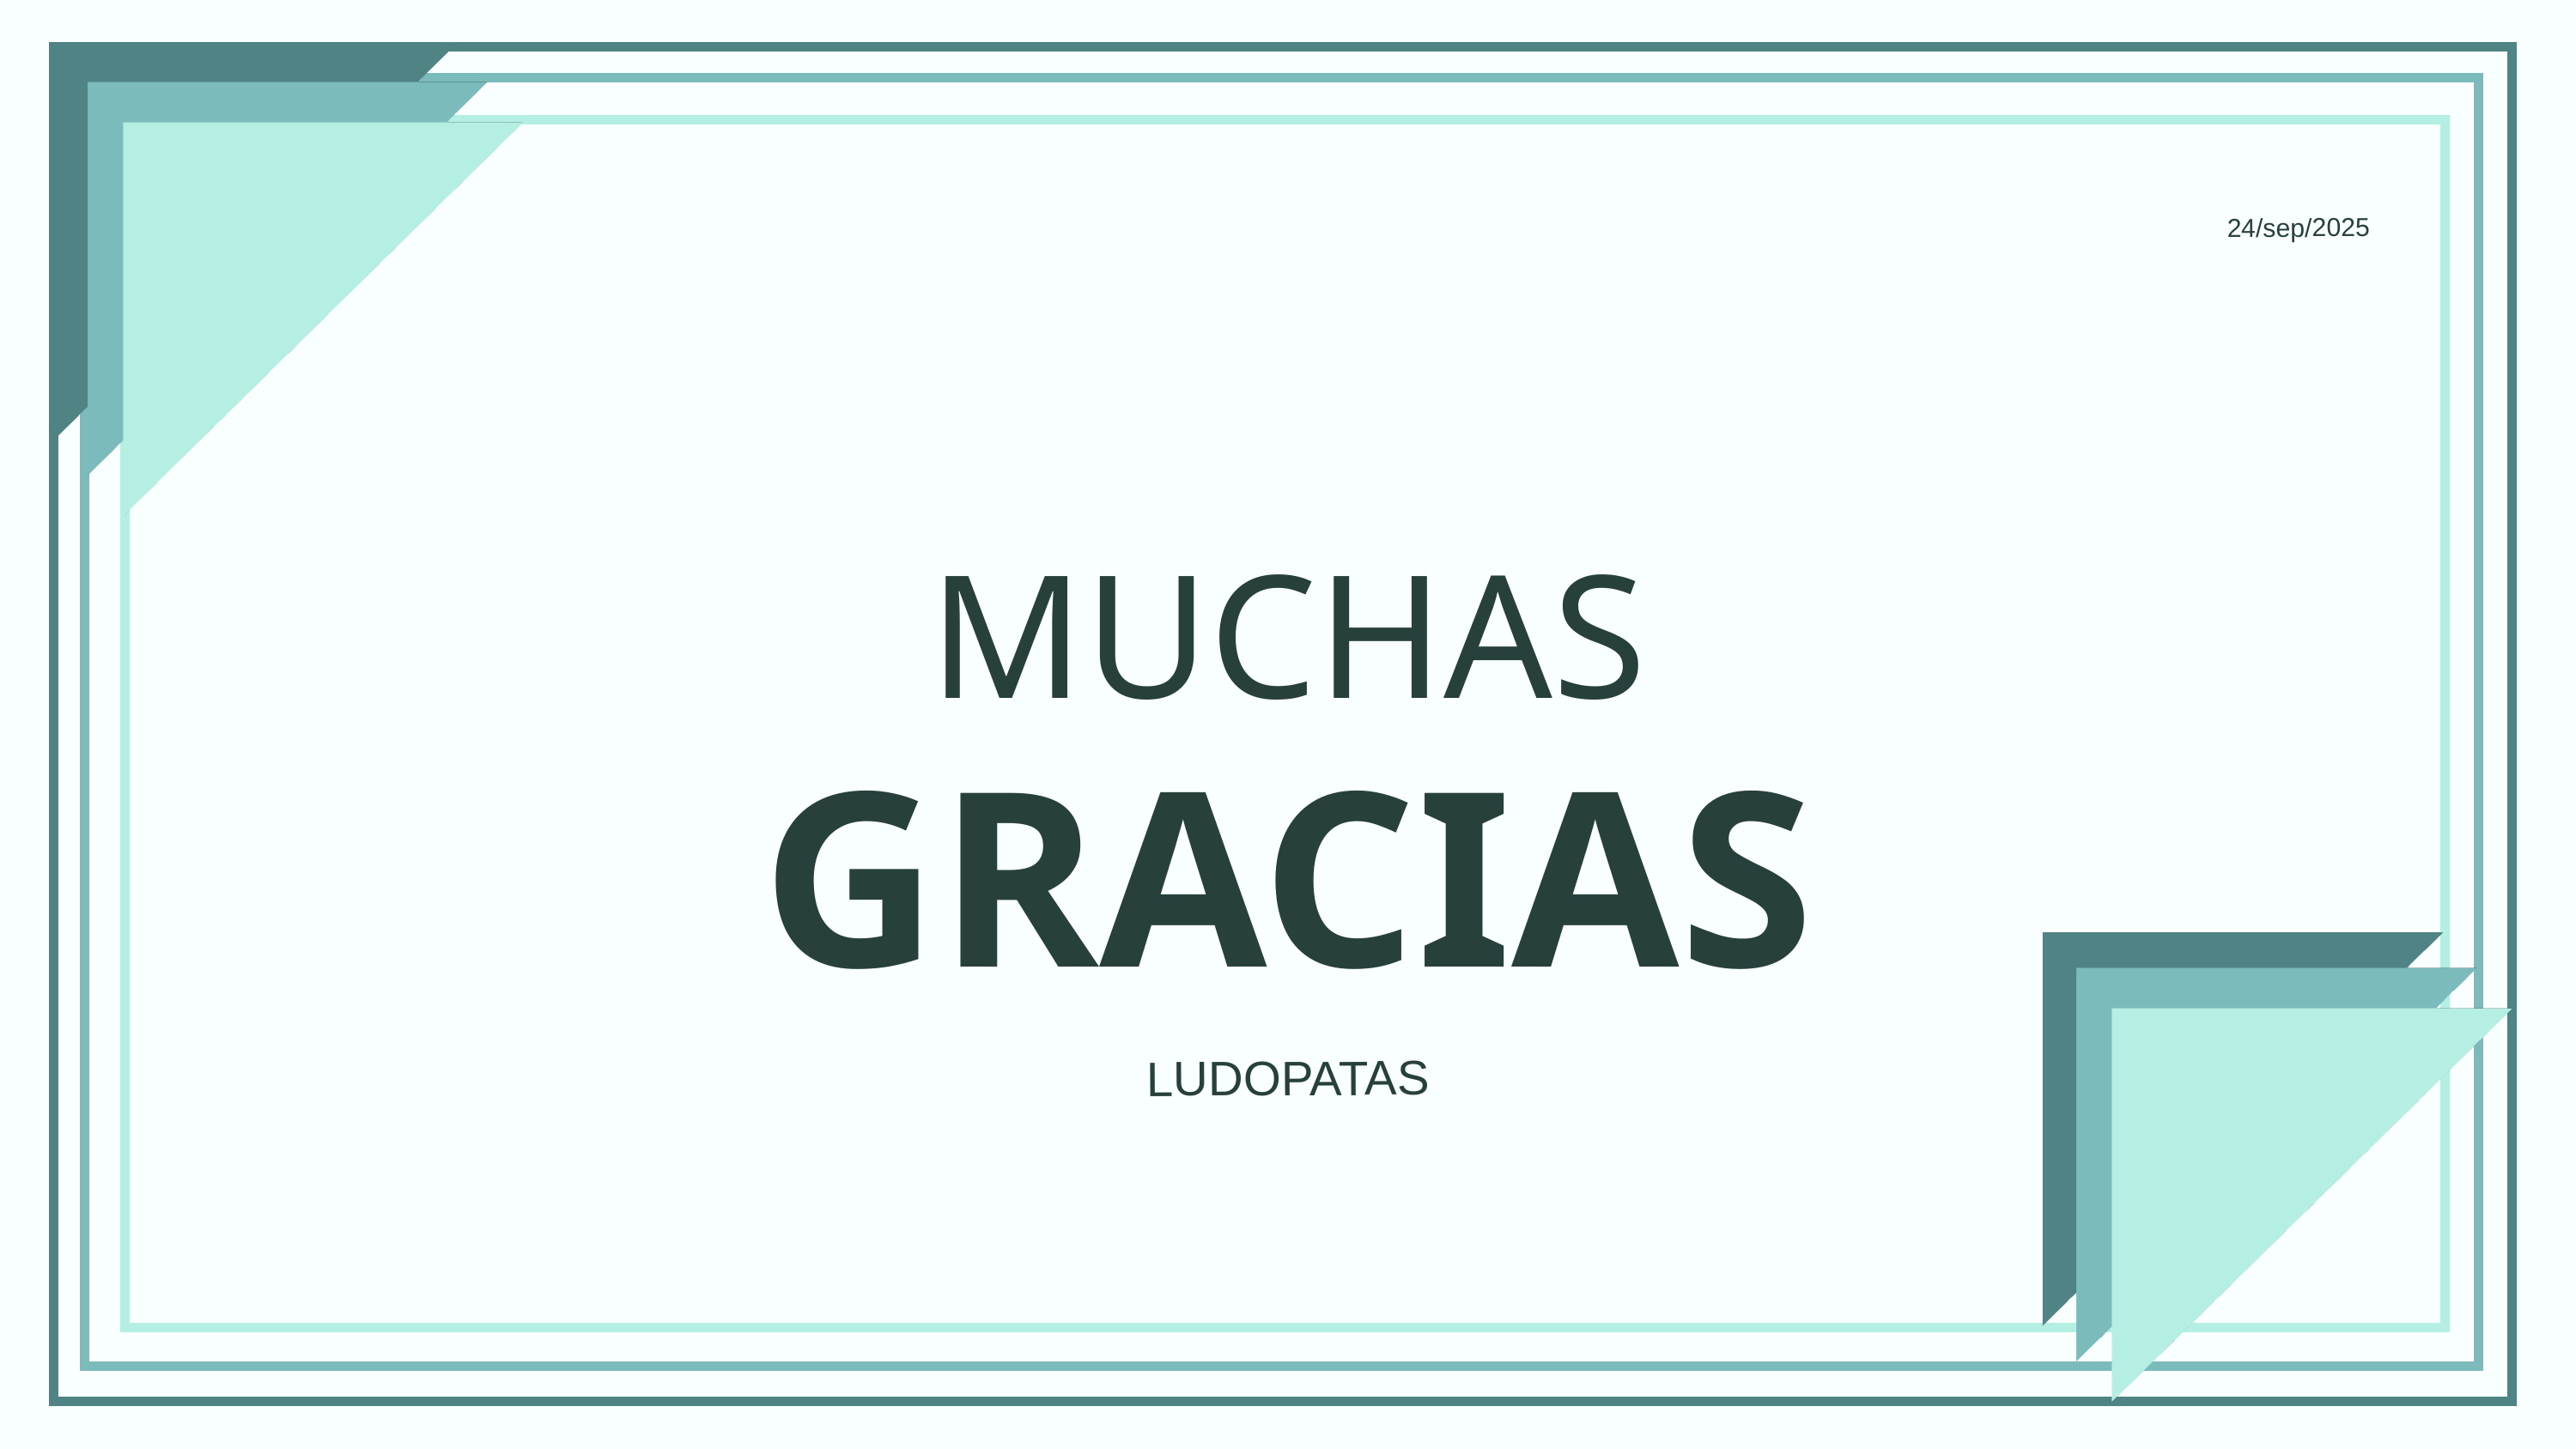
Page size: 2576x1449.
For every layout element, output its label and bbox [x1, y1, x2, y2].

text_box [53, 36, 2512, 1403]
